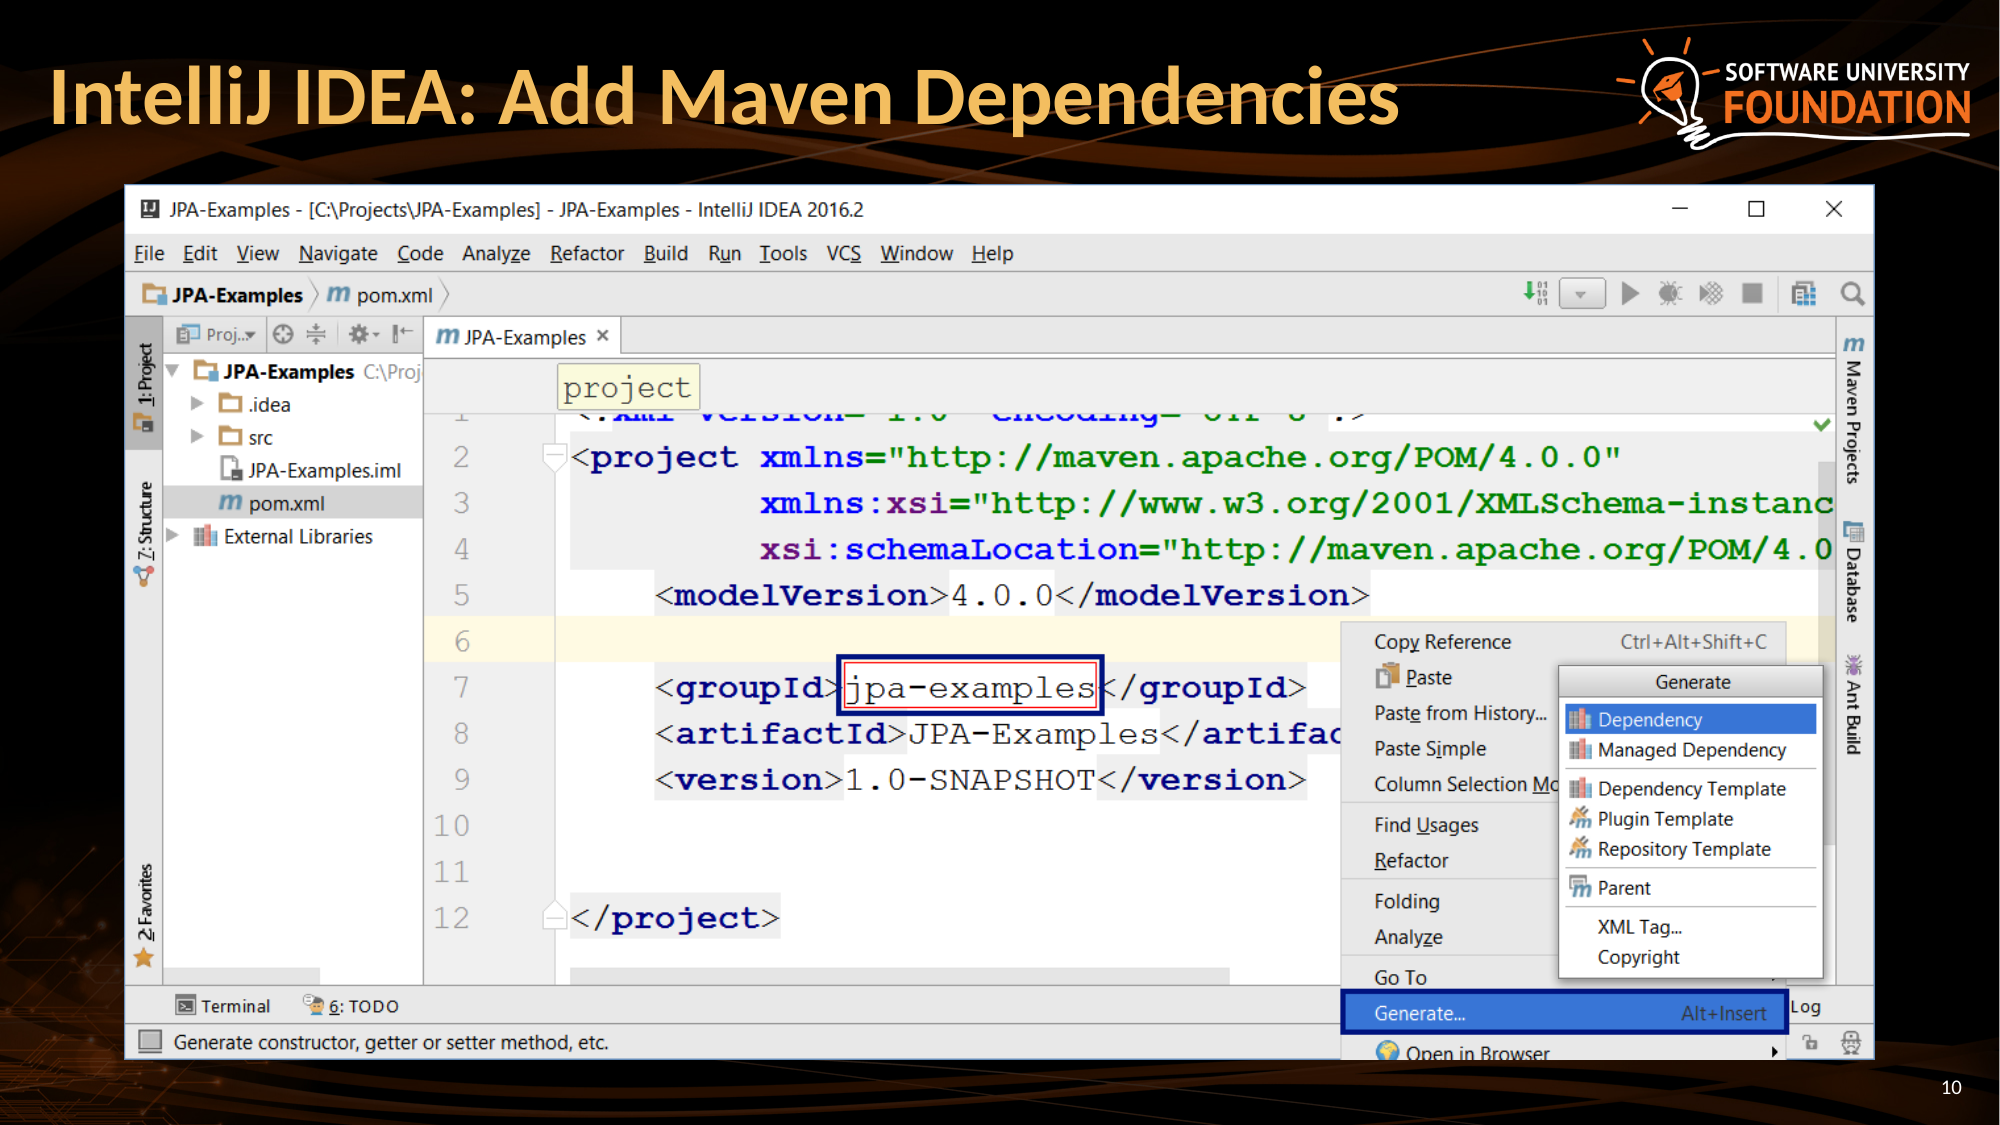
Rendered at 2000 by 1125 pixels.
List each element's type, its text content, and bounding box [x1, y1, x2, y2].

picture [0, 0, 2000, 1125]
slide_number 10 [1897, 1070, 1968, 1103]
title IntelliJ IDEA: Add Maven Dependencies [30, 6, 1602, 189]
